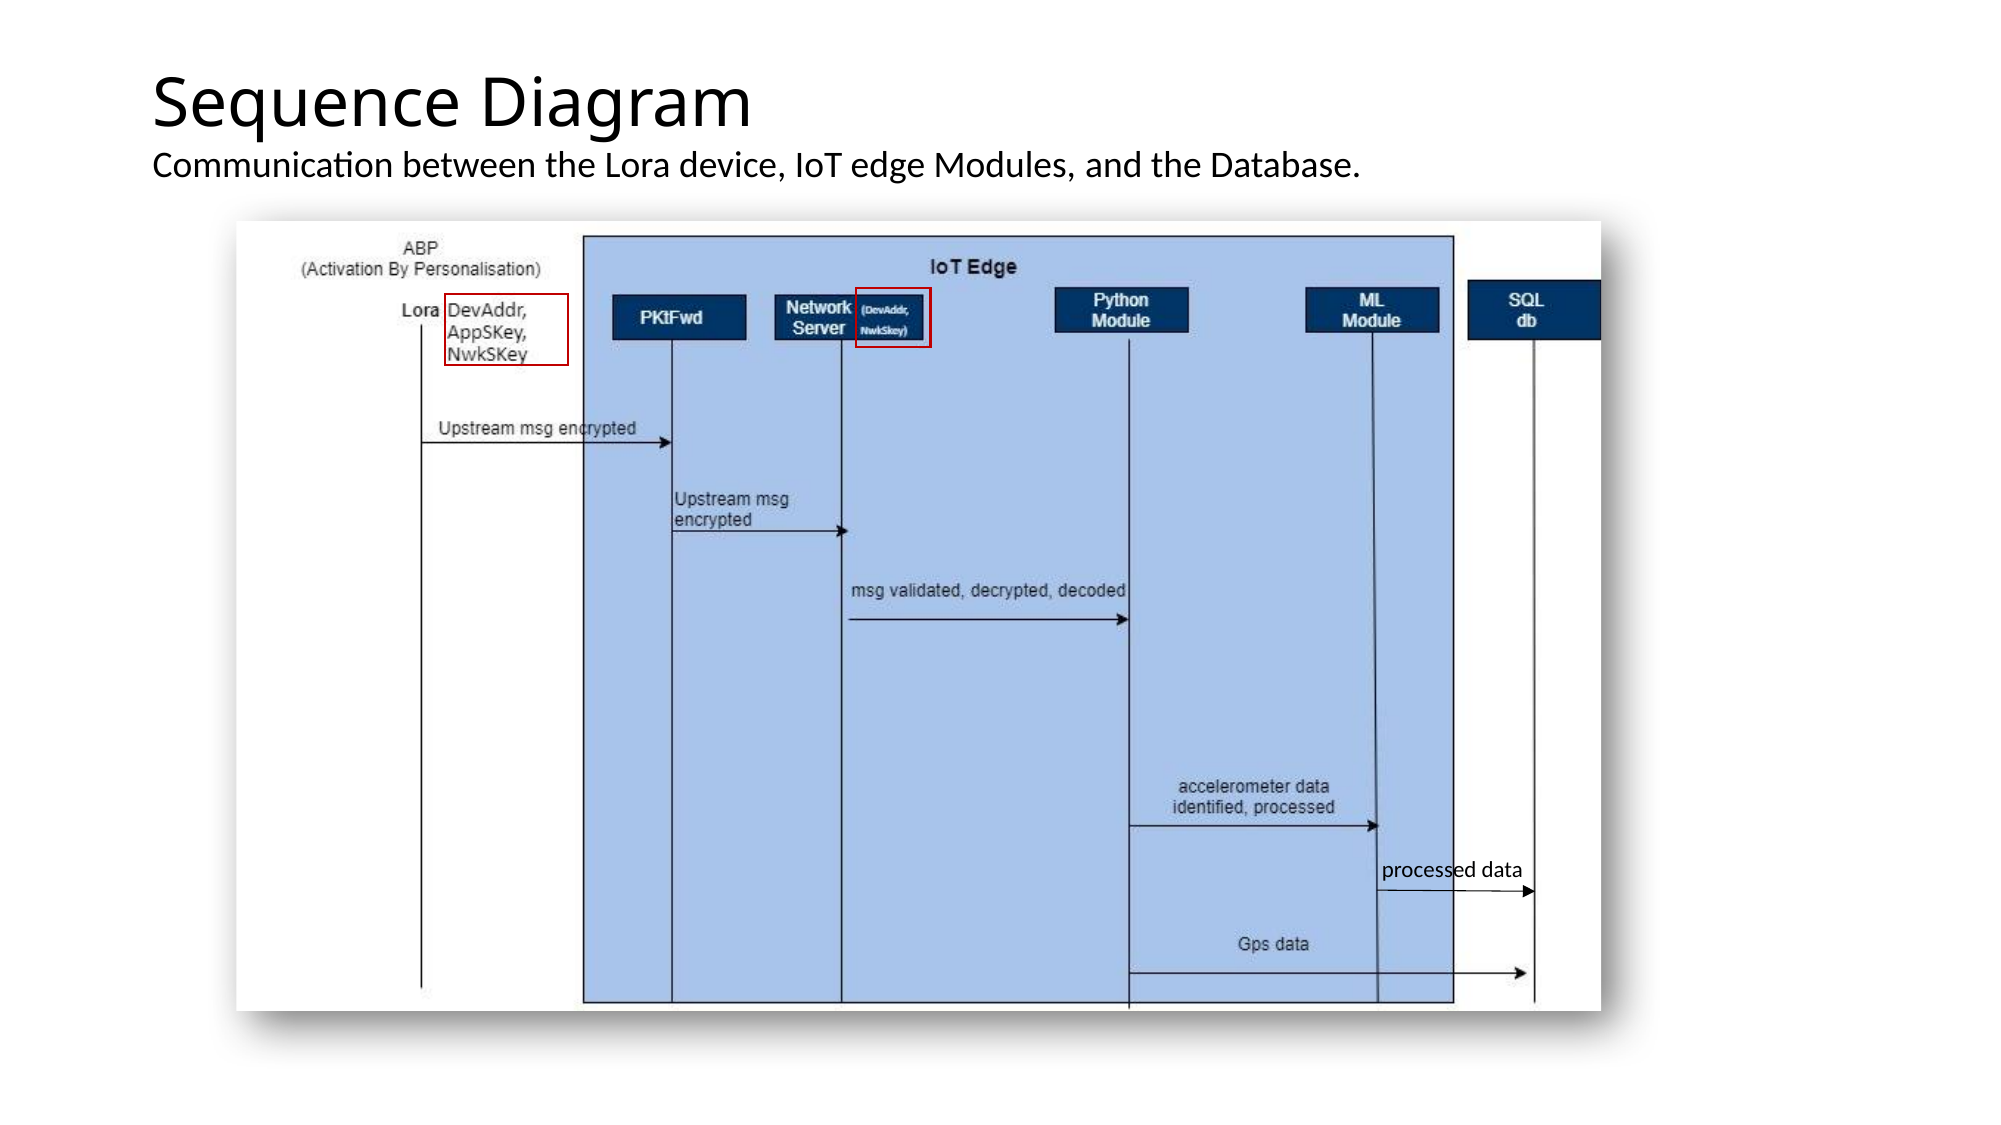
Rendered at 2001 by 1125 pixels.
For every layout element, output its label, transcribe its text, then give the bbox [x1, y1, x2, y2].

text_box Communication between the Lora device, IoT edge Modules, and the Database. [137, 132, 1670, 193]
picture [236, 221, 1602, 1011]
title Sequence Diagram [137, 59, 1863, 149]
